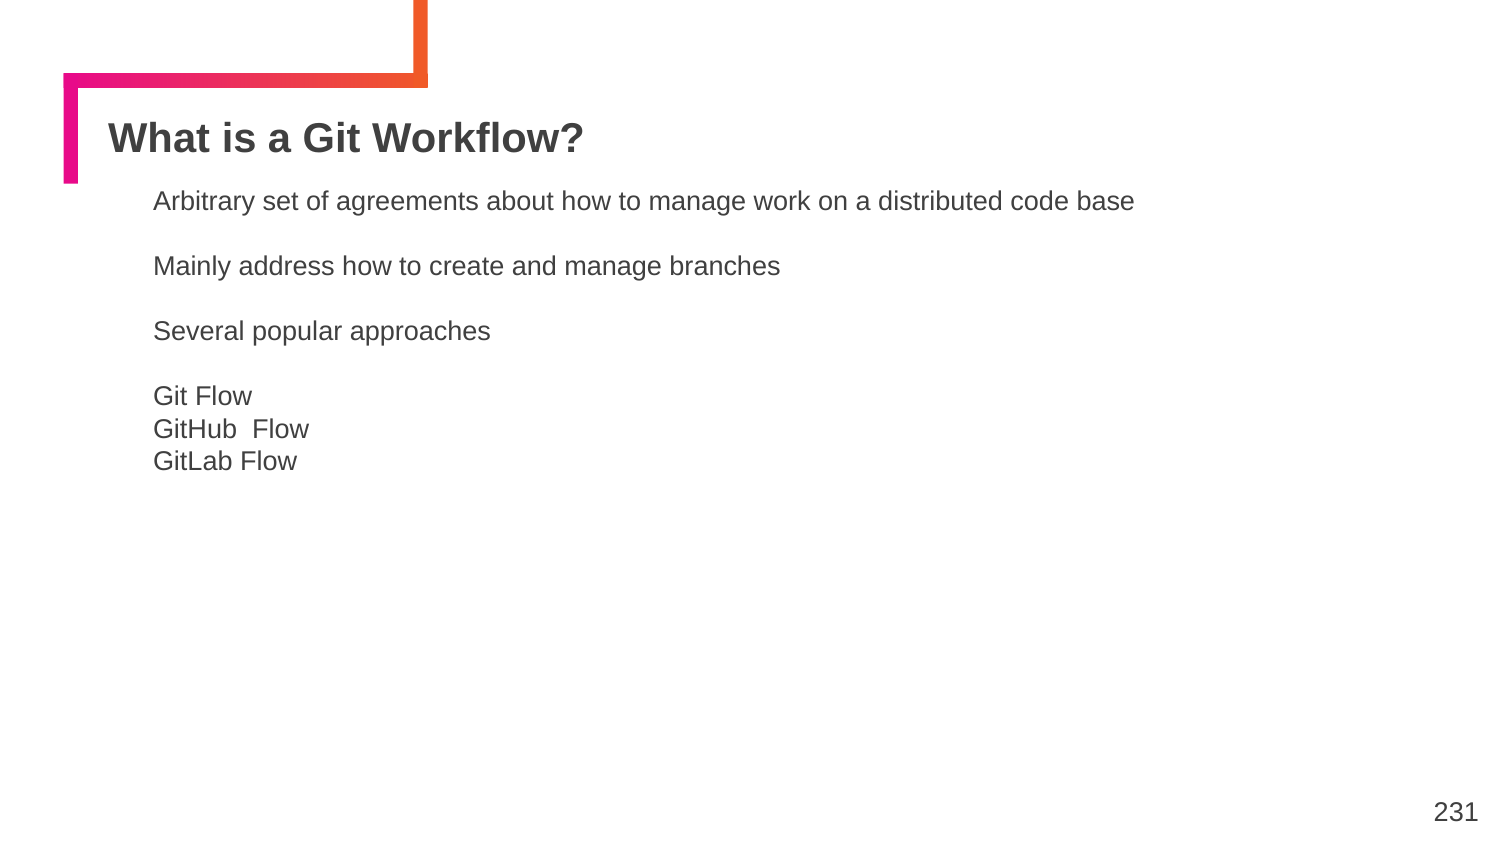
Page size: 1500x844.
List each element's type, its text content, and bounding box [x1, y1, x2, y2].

title What is a Git Workflow? [100, 117, 1455, 169]
subtitle Arbitrary set of agreements about how to manage work on a distributed code base Mainly address how to create and manage branches Several popular approaches Git Flow GitHub Flow GitLab Flow [100, 168, 1352, 690]
slide_number 231 [1403, 779, 1494, 844]
